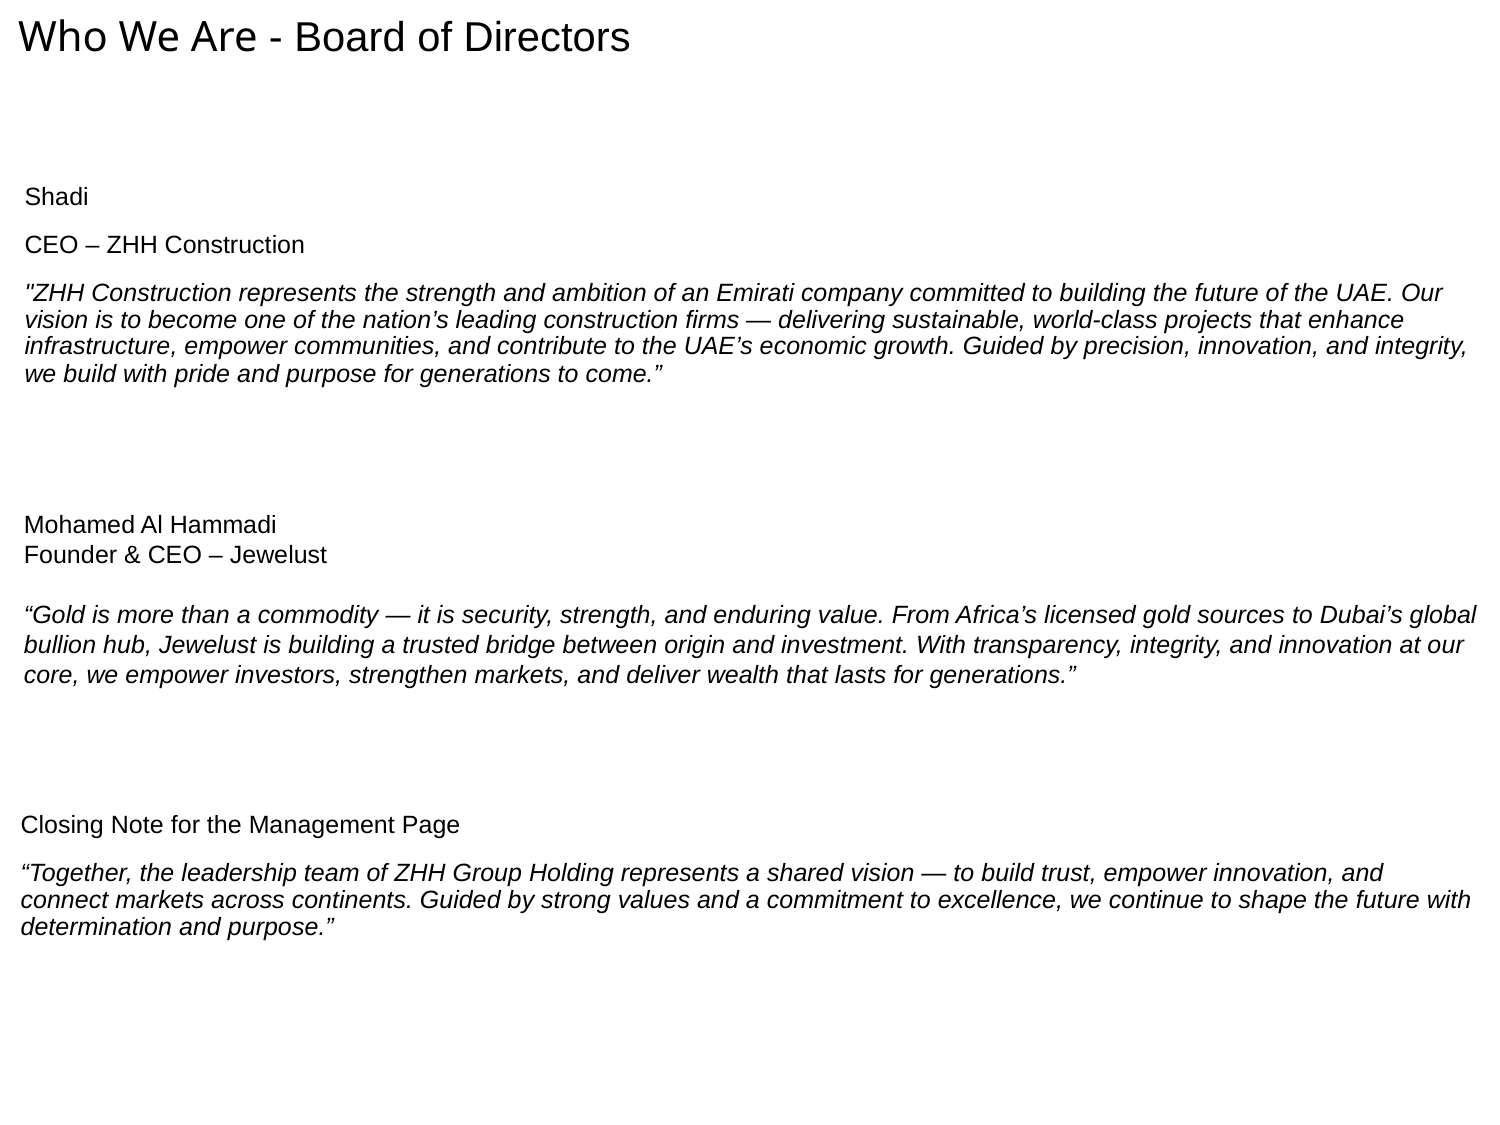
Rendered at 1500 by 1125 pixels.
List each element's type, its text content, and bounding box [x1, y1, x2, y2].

text_box Shadi CEO – ZHH Construction "ZHH Construction represents the strength and ambition of an Emirati company committed to building the future of the UAE. Our vision is to become one of the nation’s leading construction firms — delivering sustainable, world-class projects that enhance infrastructure, empower communities, and contribute to the UAE’s economic growth. Guided by precision, innovation, and integrity, we build with pride and purpose for generations to come.” [9, 176, 1500, 501]
text_box Who We Are - Board of Directors [3, 0, 1500, 77]
text_box Closing Note for the Management Page “Together, the leadership team of ZHH Group Holding represents a shared vision — to build trust, empower innovation, and connect markets across continents. Guided by strong values and a commitment to excellence, we continue to shape the future with determination and purpose.” [5, 804, 1492, 1002]
text_box Mohamed Al Hammadi Founder & CEO – Jewelust “Gold is more than a commodity — it is security, strength, and enduring value. From Africa’s licensed gold sources to Dubai’s global bullion hub, Jewelust is building a trusted bridge between origin and investment. With transparency, integrity, and innovation at our core, we empower investors, strengthen markets, and deliver wealth that lasts for generations.” [9, 501, 1500, 696]
